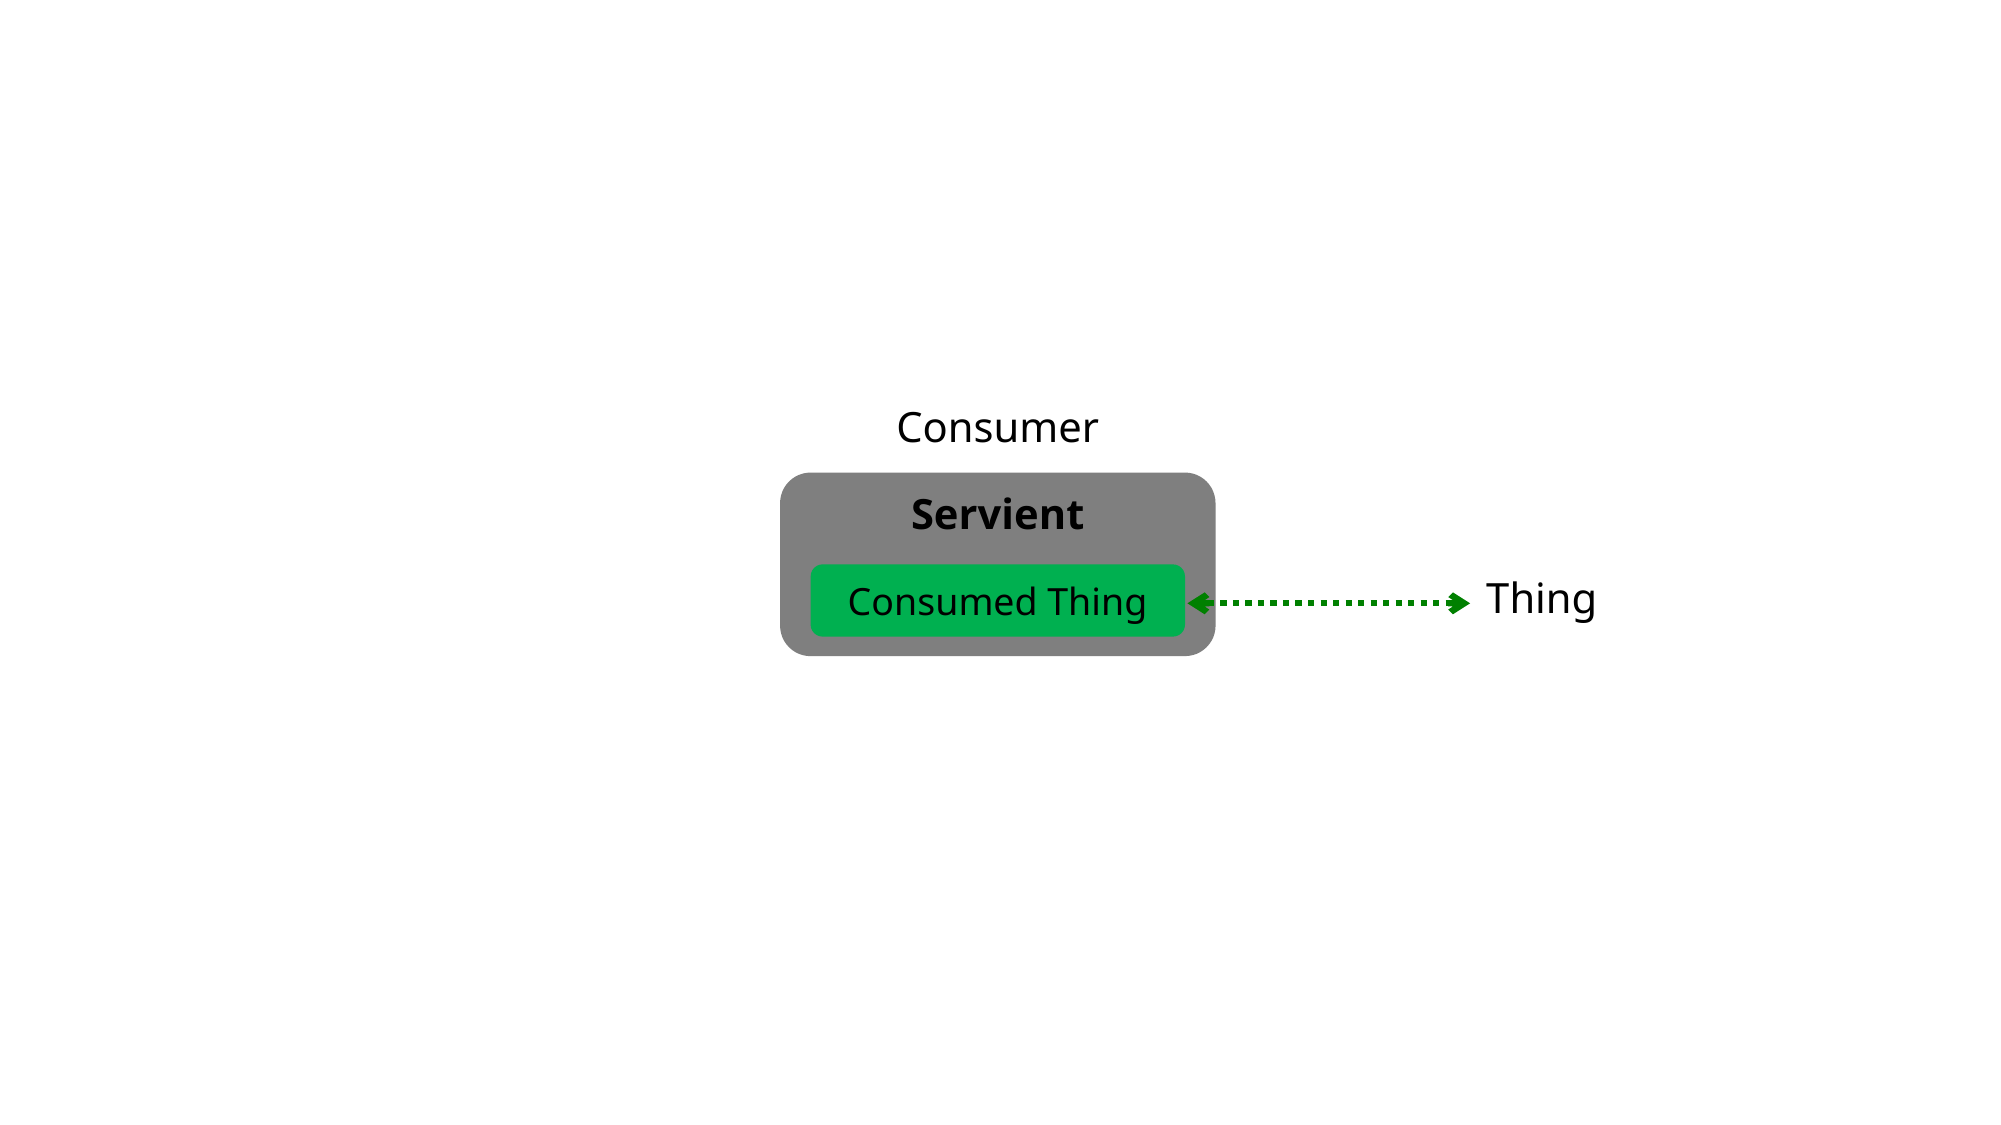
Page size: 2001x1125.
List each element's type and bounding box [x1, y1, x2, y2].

text_box [0, 356, 2000, 694]
text_box [779, 393, 1613, 657]
